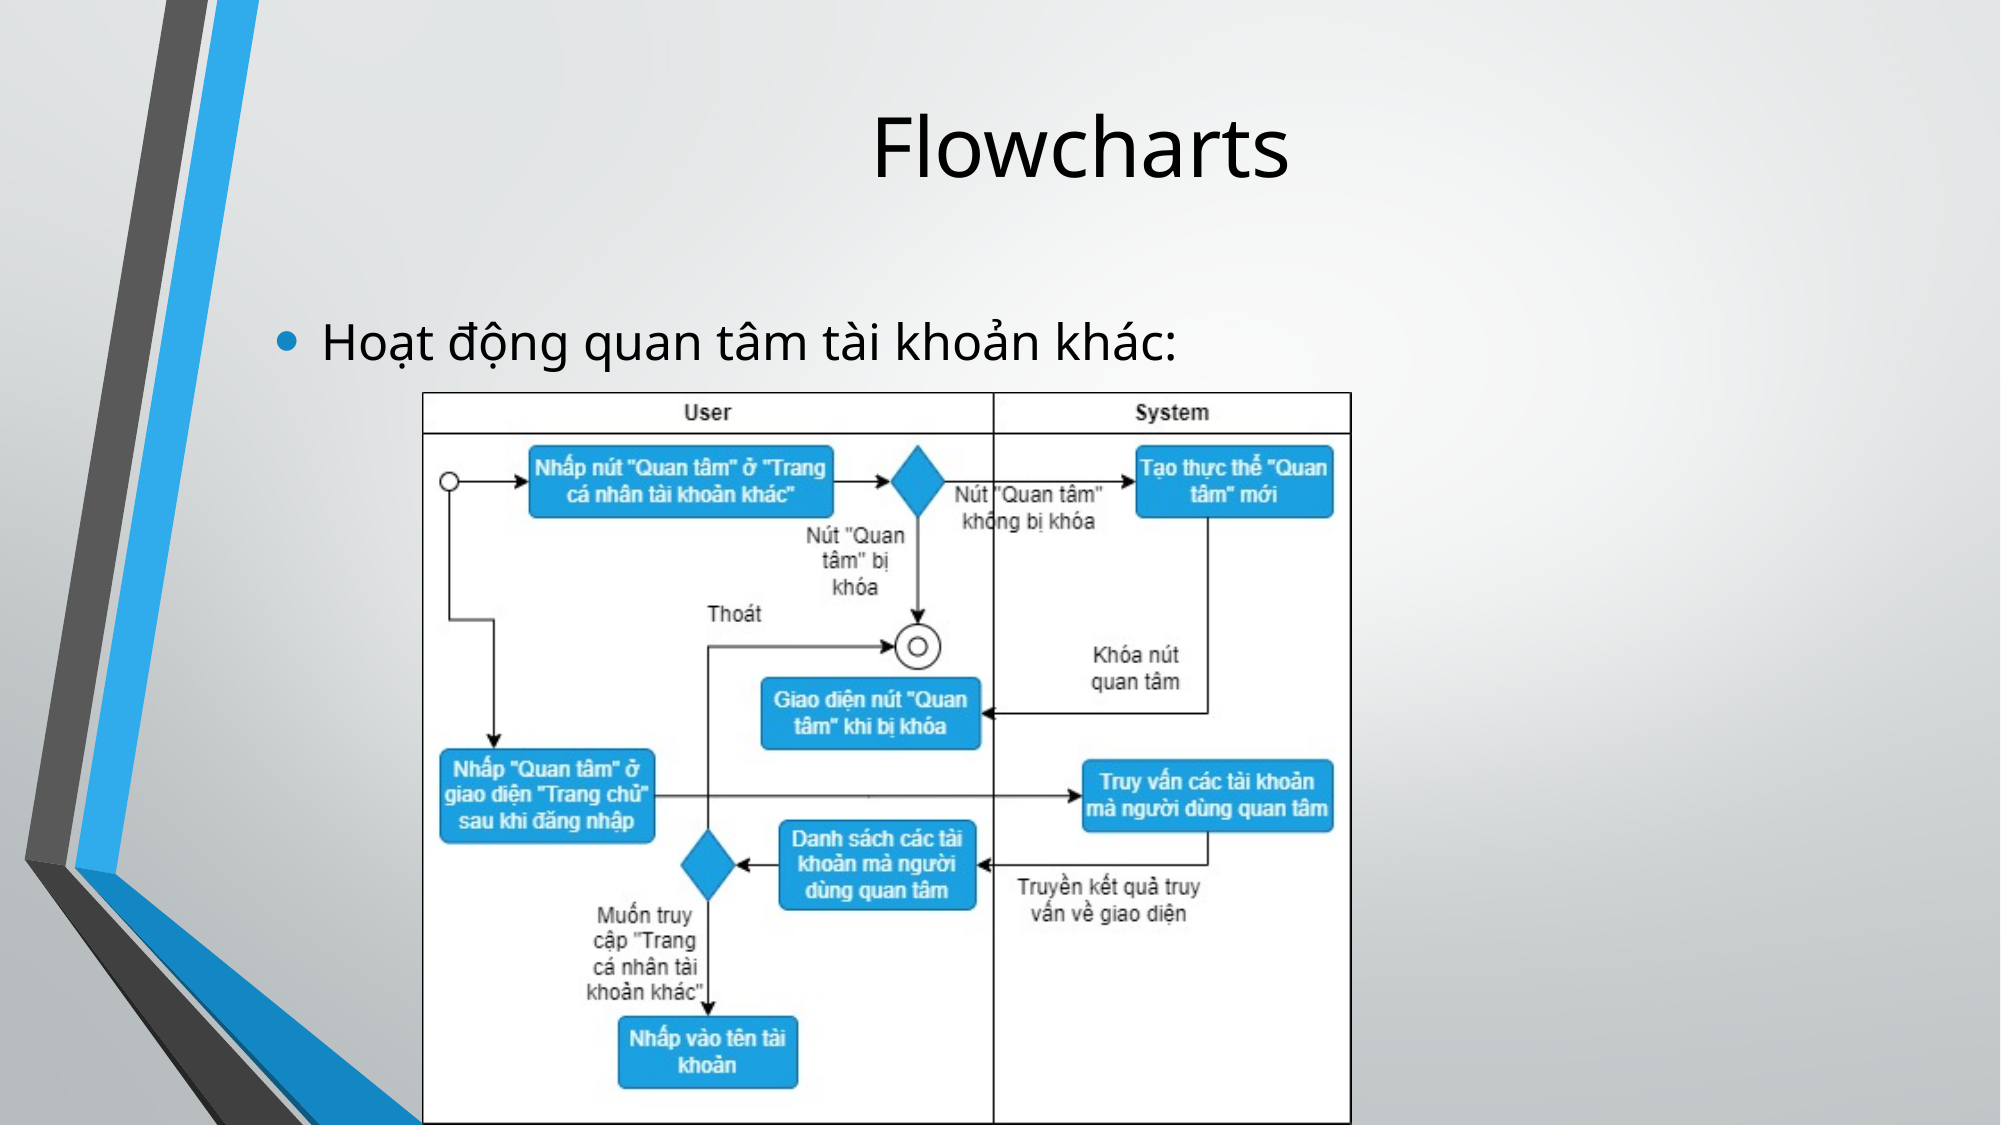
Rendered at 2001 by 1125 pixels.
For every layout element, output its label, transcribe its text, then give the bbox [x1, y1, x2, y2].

title Flowcharts [259, 0, 1903, 287]
picture [422, 392, 1352, 1125]
list Hoạt động quan tâm tài khoản khác: [259, 287, 1903, 393]
